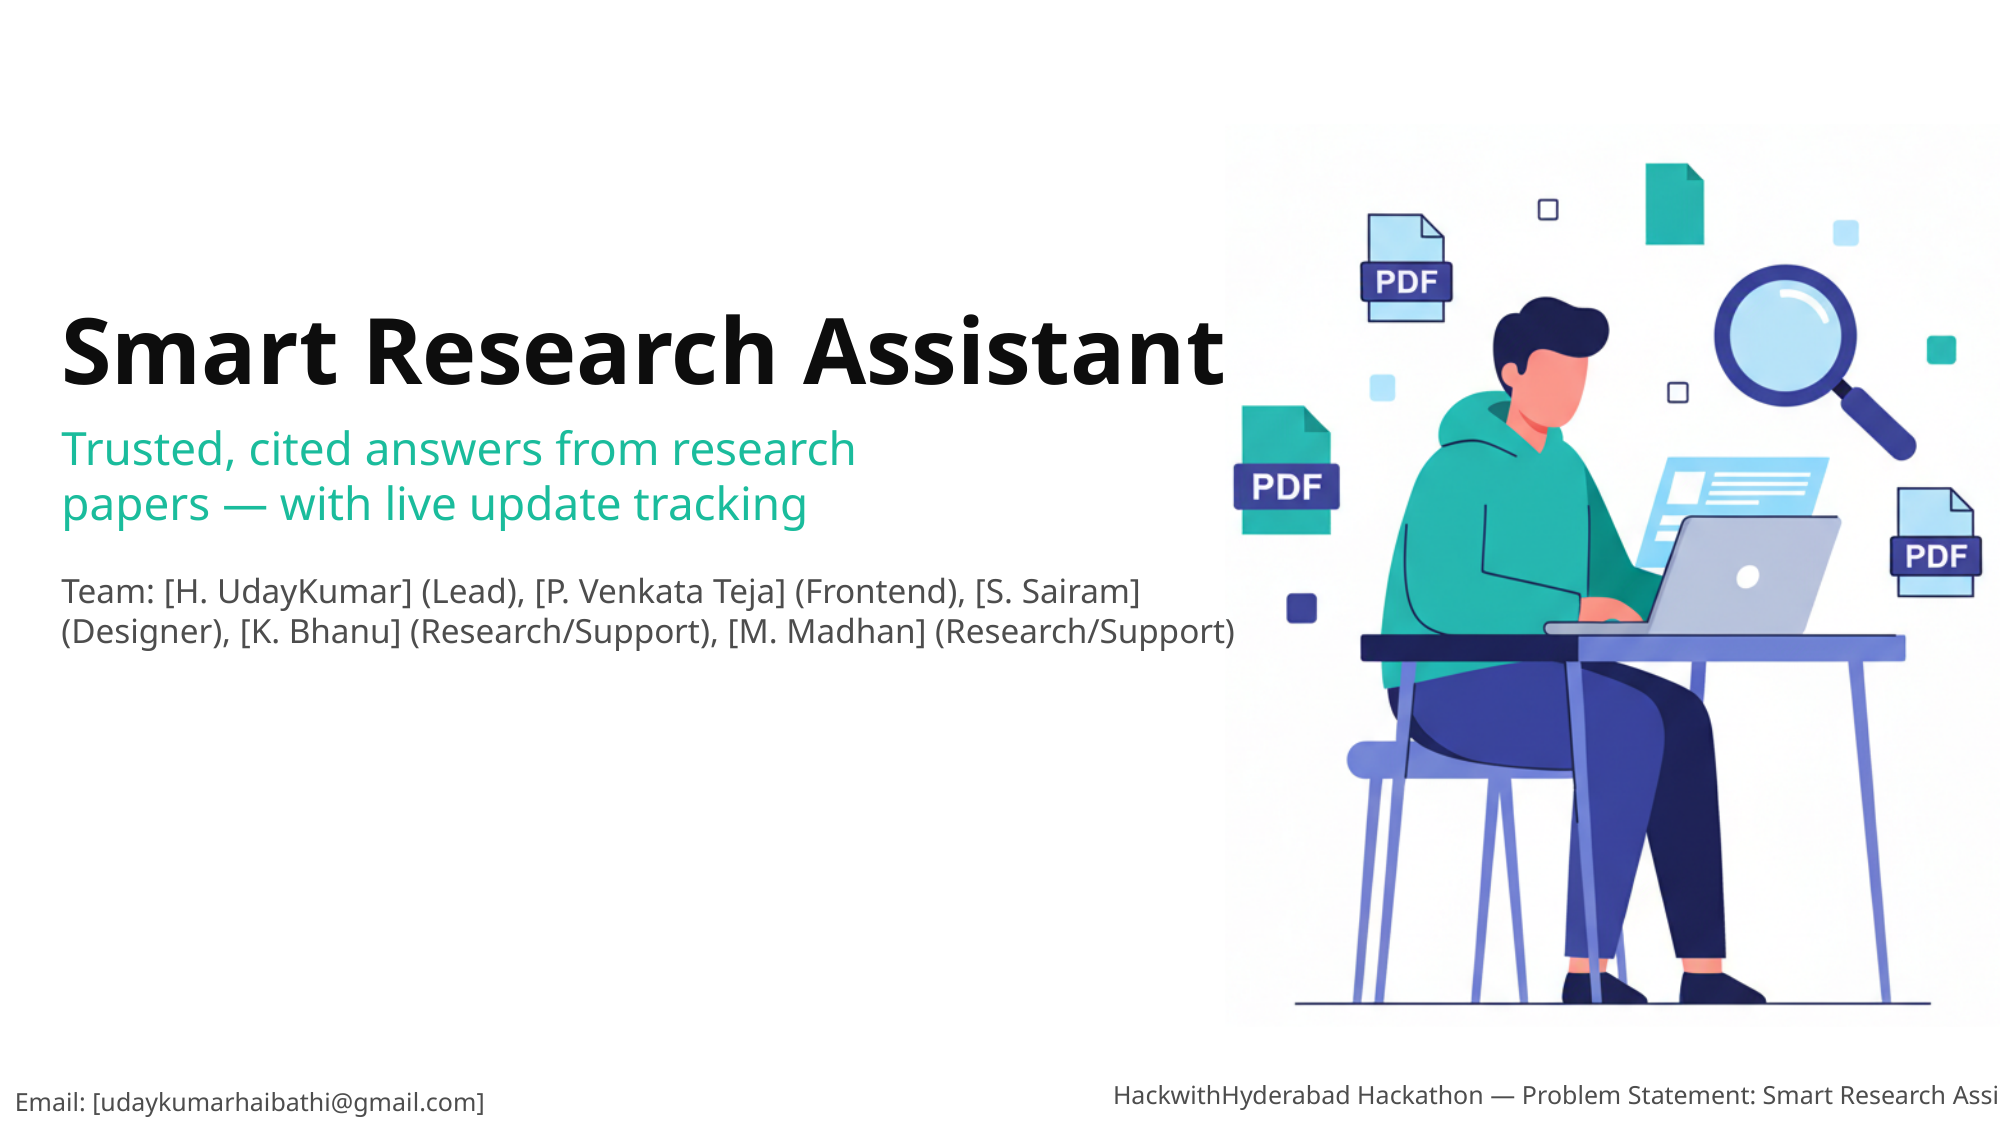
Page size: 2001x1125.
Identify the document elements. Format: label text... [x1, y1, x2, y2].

text_box Trusted, cited answers from research papers — with live update tracking [46, 412, 1023, 537]
text_box HackwithHyderabad Hackathon — Problem Statement: Smart Research Assistant [1098, 1071, 2000, 1117]
text_box Email: [udaykumarhaibathi@gmail.com] [0, 1079, 1044, 1125]
picture [1224, 123, 2000, 1028]
text_box Smart Research Assistant [46, 285, 1224, 411]
text_box Team: [H. UdayKumar] (Lead), [P. Venkata Teja] (Frontend), [S. Sairam] (Designer), [K. Bhanu] (Research/Support), [M. Madhan] (Research/Support) [46, 562, 1224, 657]
